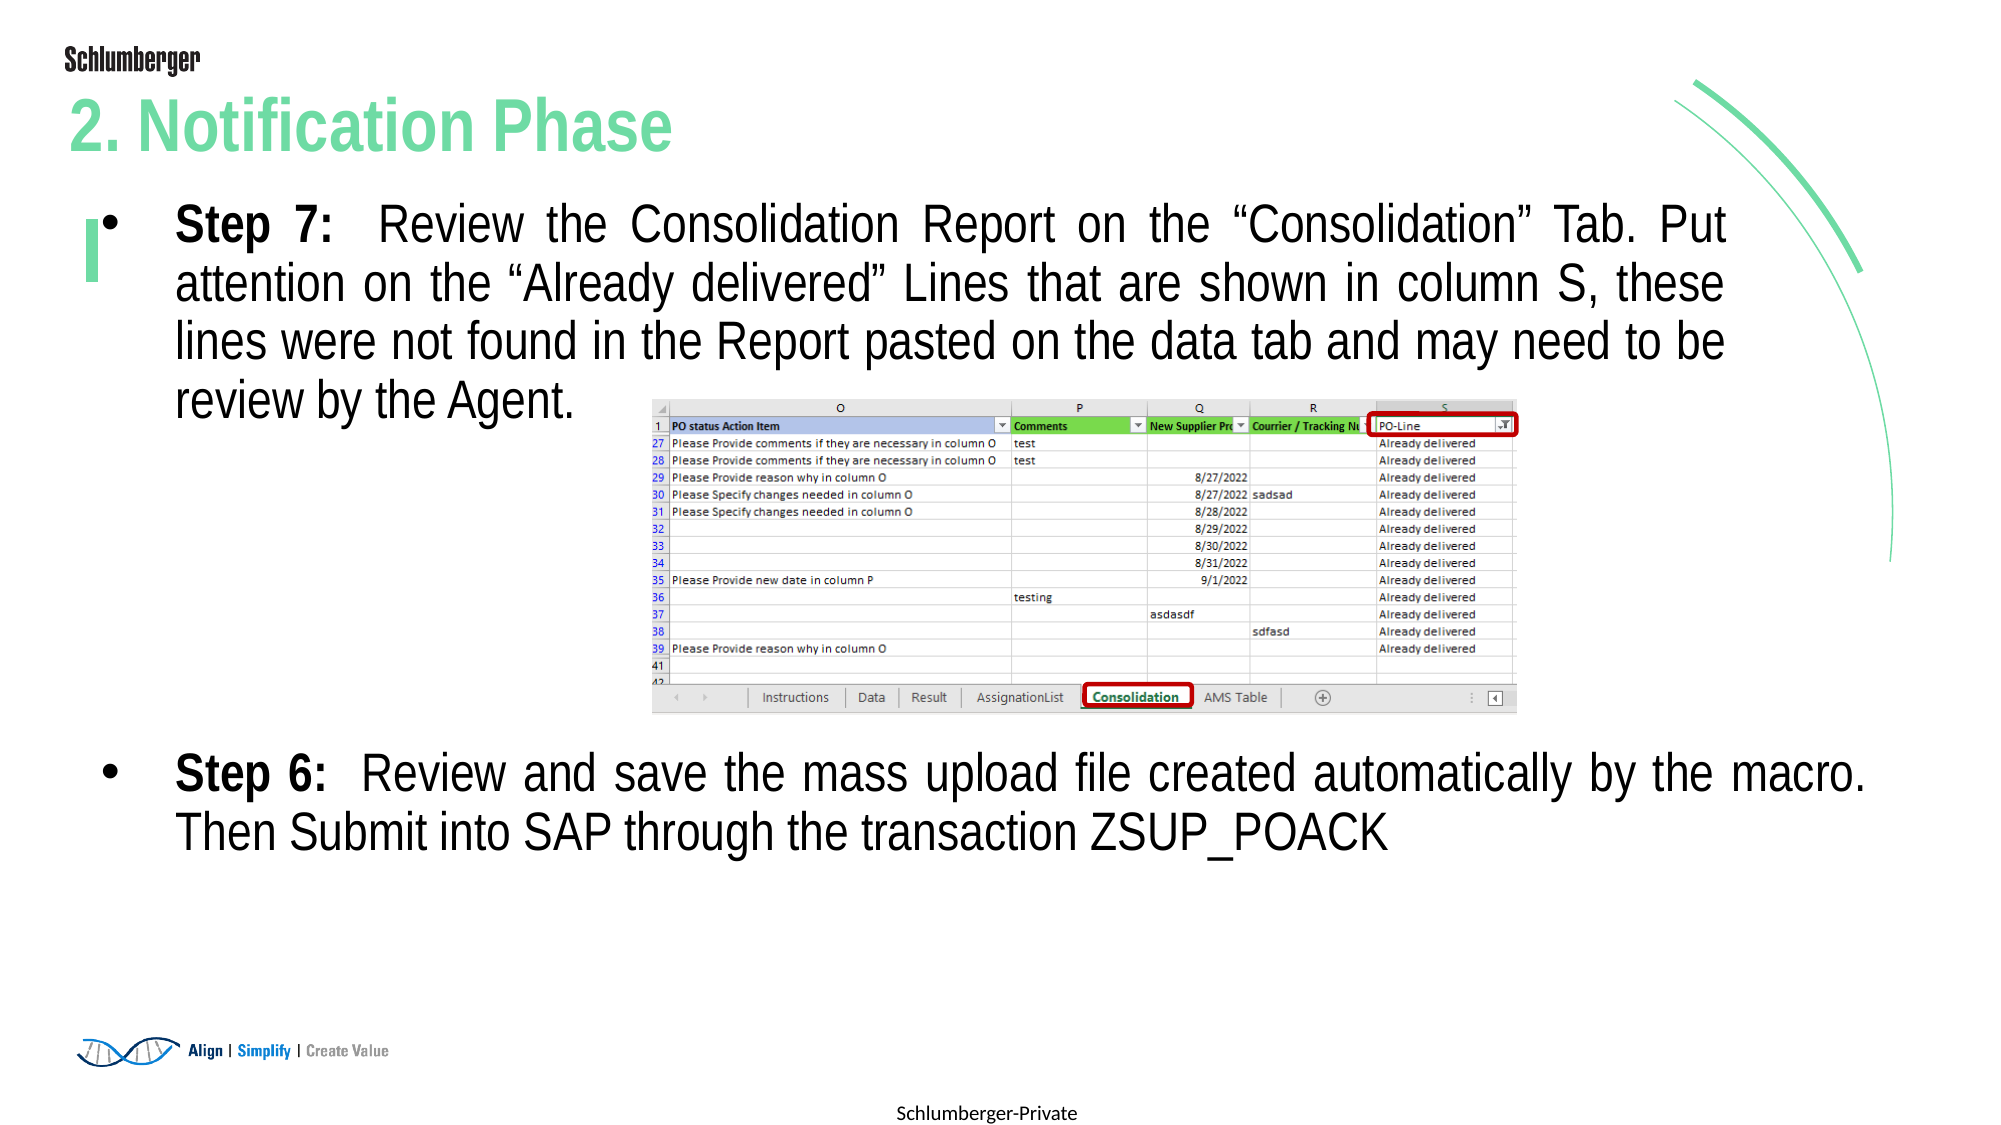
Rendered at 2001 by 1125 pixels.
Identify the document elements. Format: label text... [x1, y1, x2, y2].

picture [65, 46, 200, 77]
picture [65, 1025, 399, 1078]
picture [652, 399, 1517, 715]
text_box Step 7: Review the Consolidation Report on the “Consolidation” Tab. Put attention on the “Already delivered” Lines that are shown in column S, these lines were not found in the Report pasted on the data tab and may need to be review by the Agent. [86, 188, 1744, 473]
list 2. Notification Phase [54, 79, 1528, 189]
text_box Step 6: Review and save the mass upload file created automatically by the macro. Then Submit into SAP through the transaction ZSUP_POACK [86, 737, 1884, 876]
